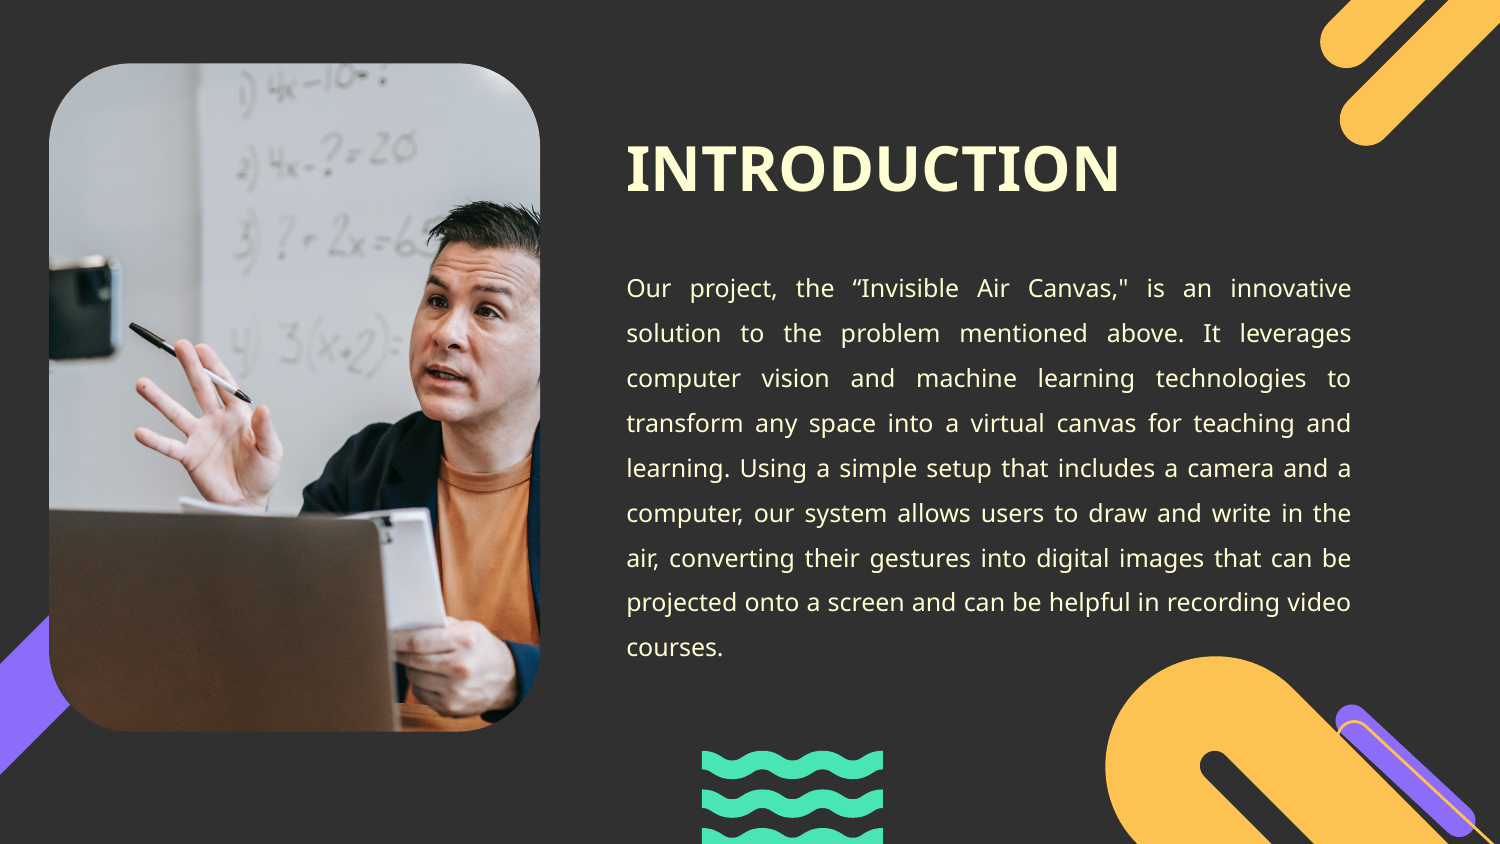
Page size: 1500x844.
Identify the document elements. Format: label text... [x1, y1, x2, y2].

picture [48, 63, 541, 732]
text_box [1335, 704, 1476, 837]
text_box [1340, 0, 1500, 113]
text_box [1320, 0, 1426, 69]
list Our project, the “Invisible Air Canvas," is an innovative solution to the problem mentioned above. It leverages computer vision and machine learning technologies to transform any space into a virtual canvas for teaching and learning. Using a simple setup that includes a camera and a computer, our system allows users to draw and write in the air, converting their gestures into digital images that can be projected onto a screen and can be helpful in recording video courses. [611, 242, 1368, 649]
text_box [1105, 656, 1449, 844]
title INTRODUCTION [611, 113, 1418, 208]
